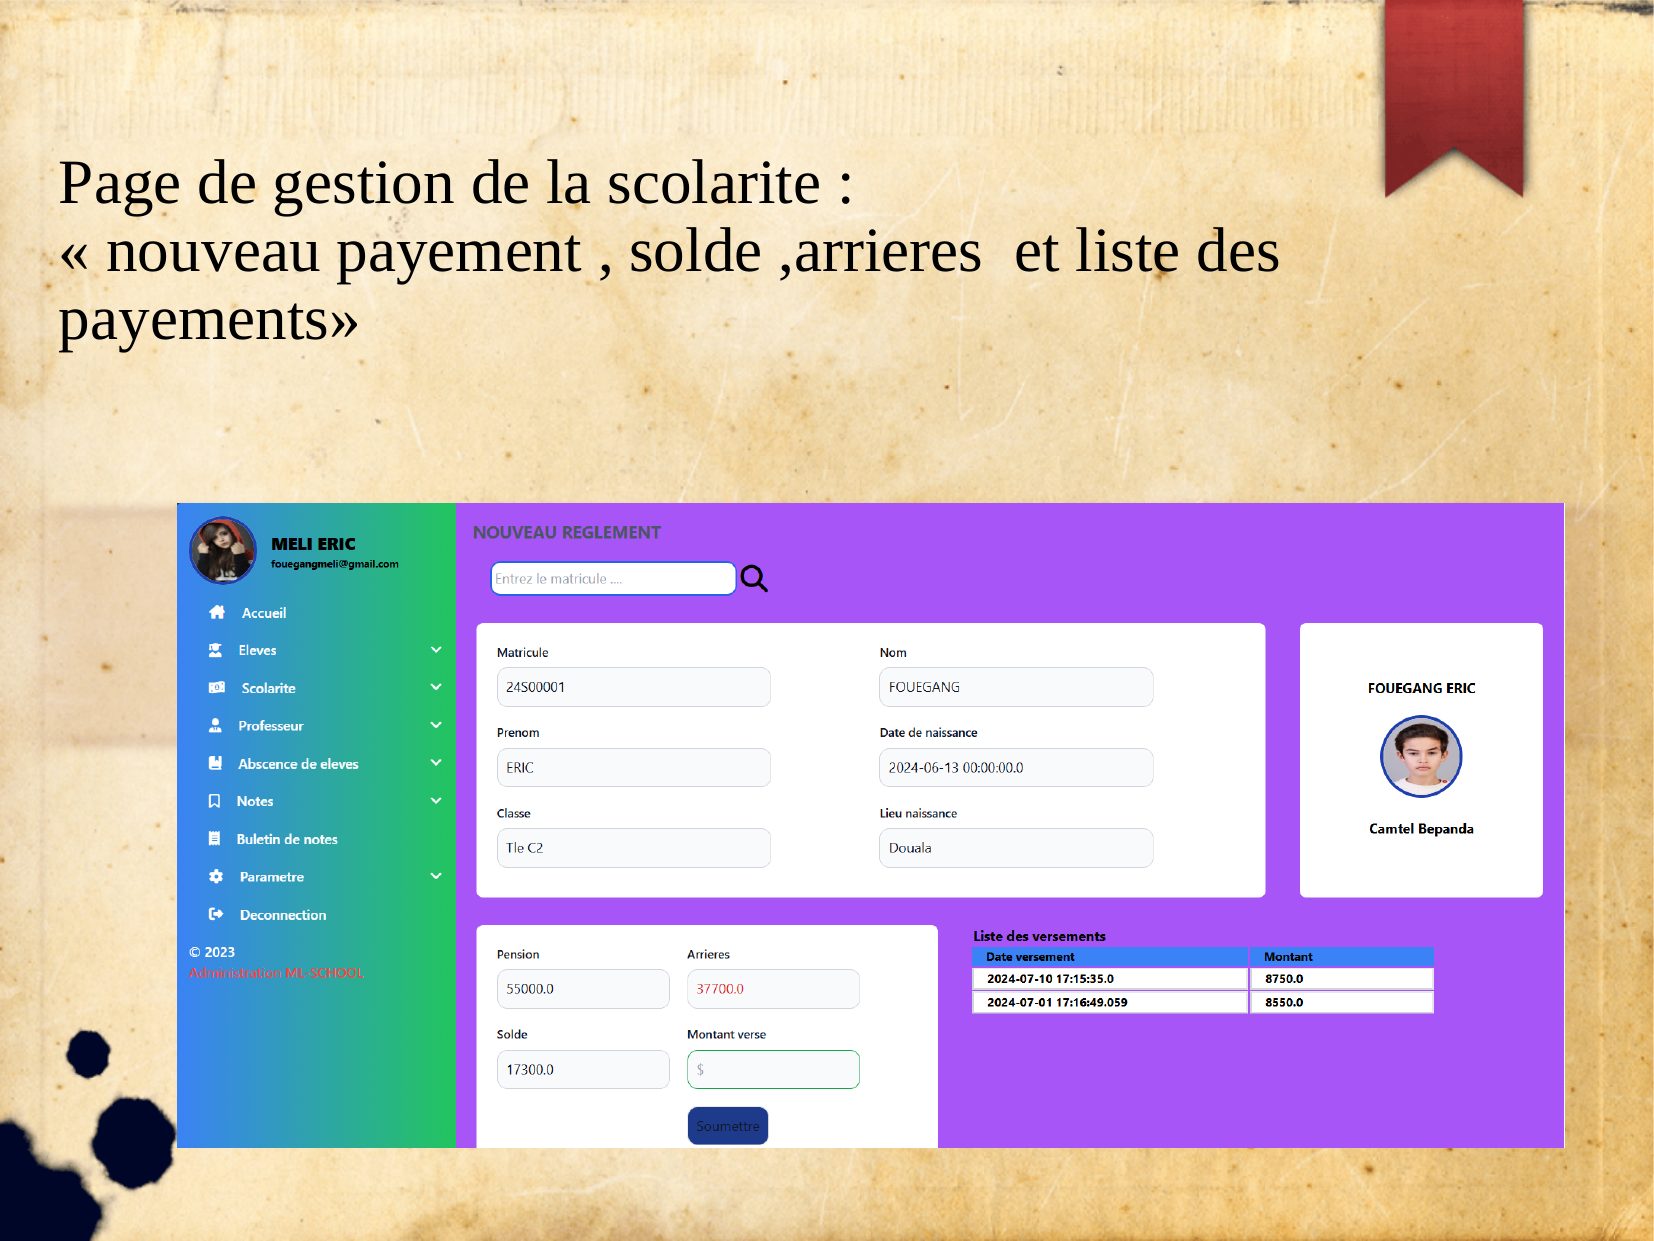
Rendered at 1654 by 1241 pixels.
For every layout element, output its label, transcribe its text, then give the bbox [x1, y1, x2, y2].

picture [0, 0, 1654, 1241]
title Page de gestion de la scolarite : « nouveau payement , solde ,arrieres et liste des payements» [59, 147, 1329, 355]
